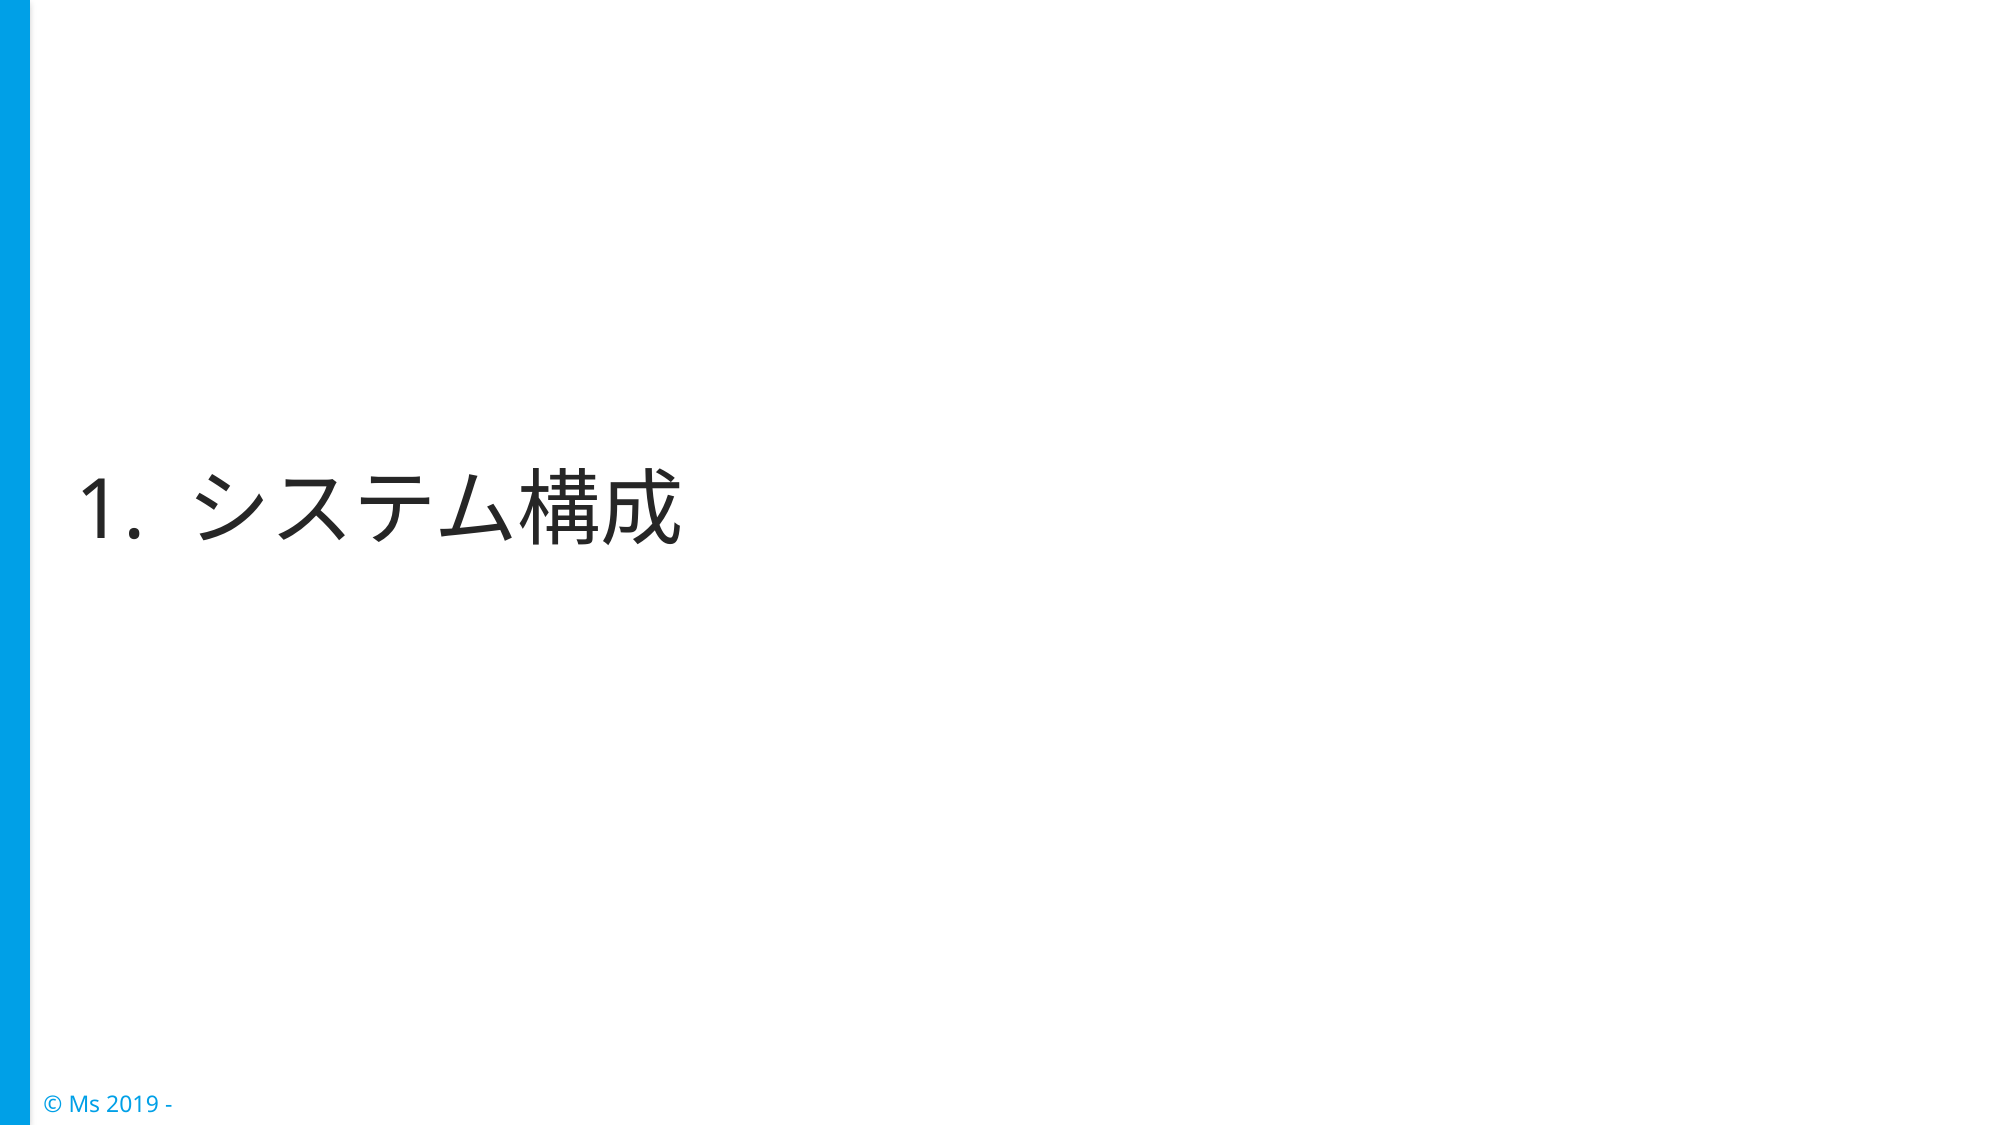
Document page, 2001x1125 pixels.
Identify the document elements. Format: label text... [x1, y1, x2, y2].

title 1. システム構成 [61, 321, 1524, 563]
